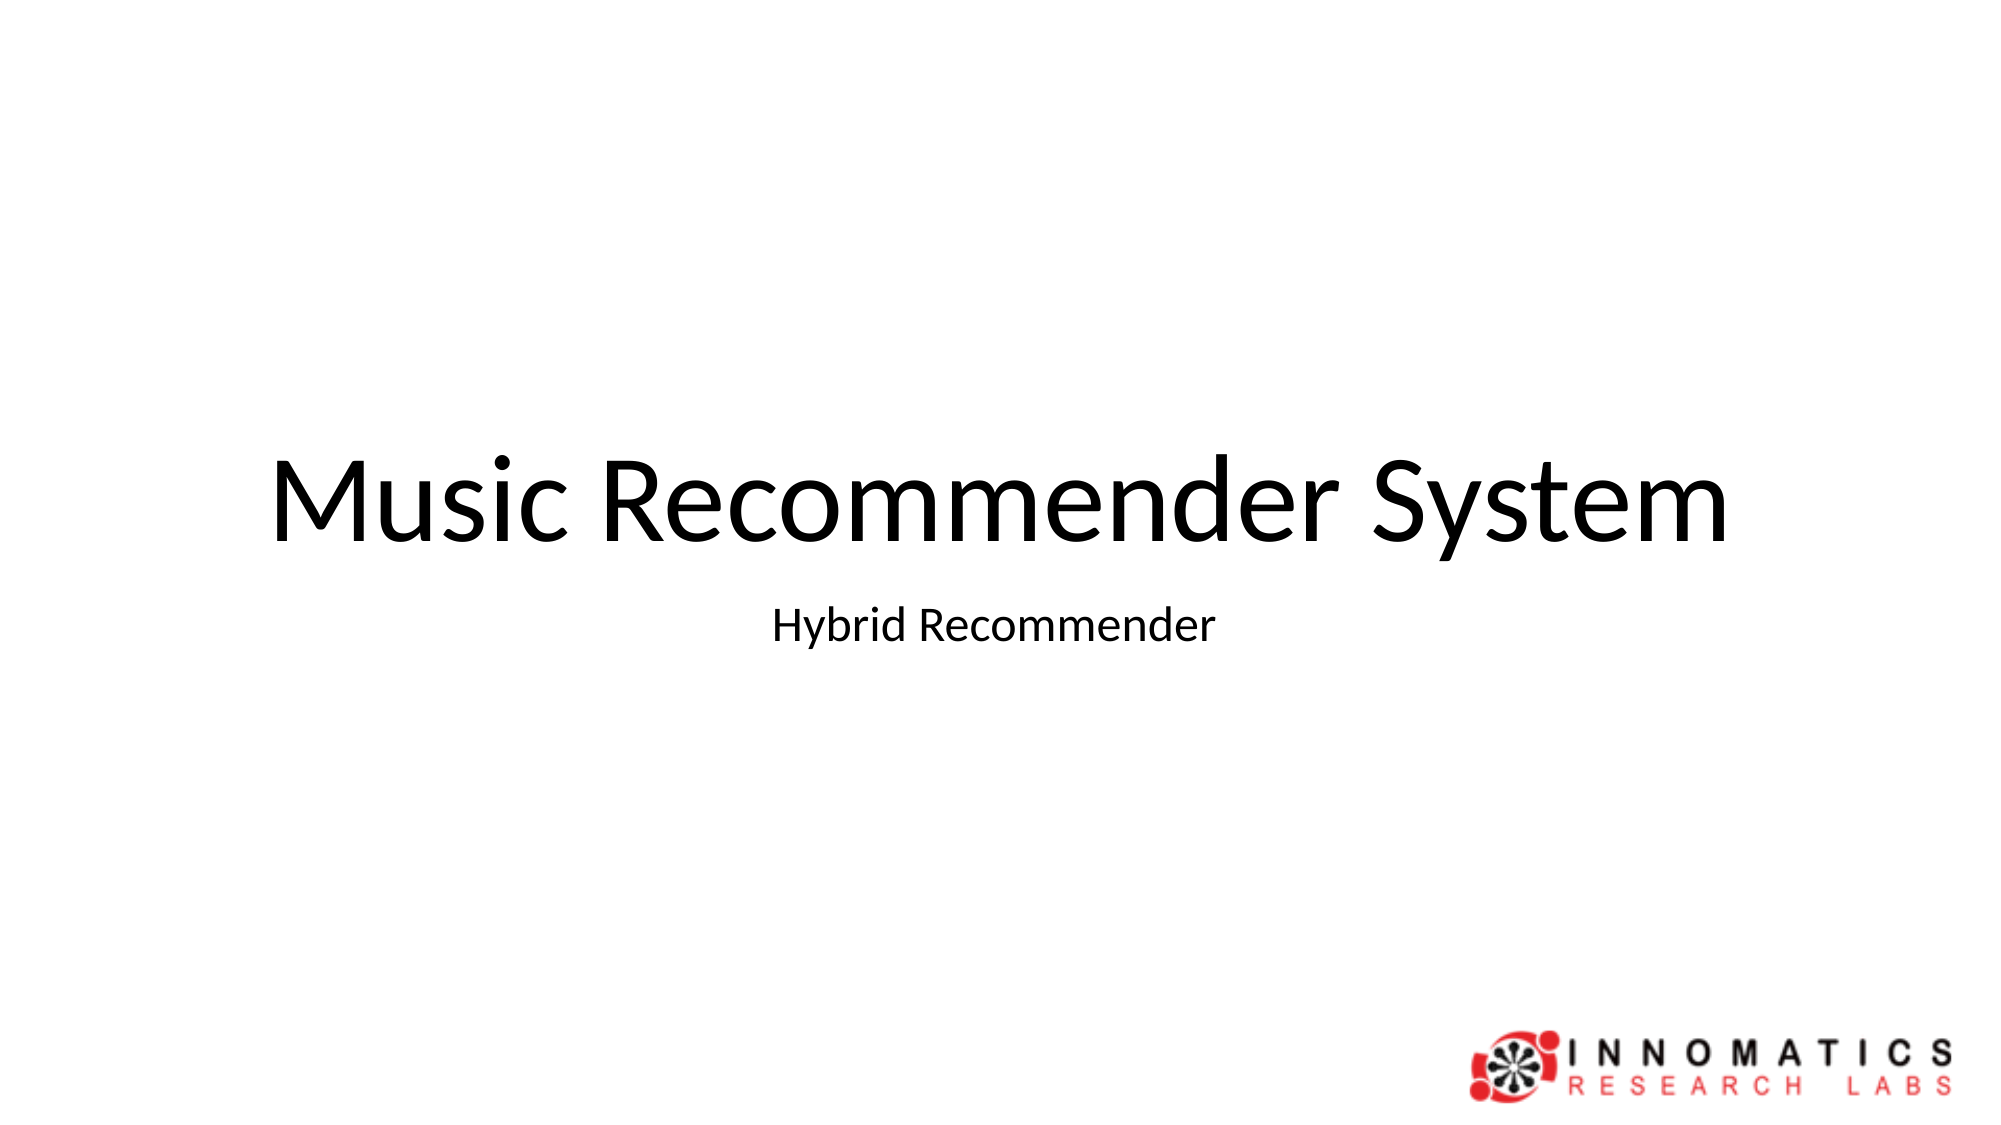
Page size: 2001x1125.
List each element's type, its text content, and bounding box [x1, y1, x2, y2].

title Music Recommender System [249, 184, 1750, 576]
picture [1445, 1014, 1975, 1125]
subtitle Hybrid Recommender [249, 590, 1750, 863]
